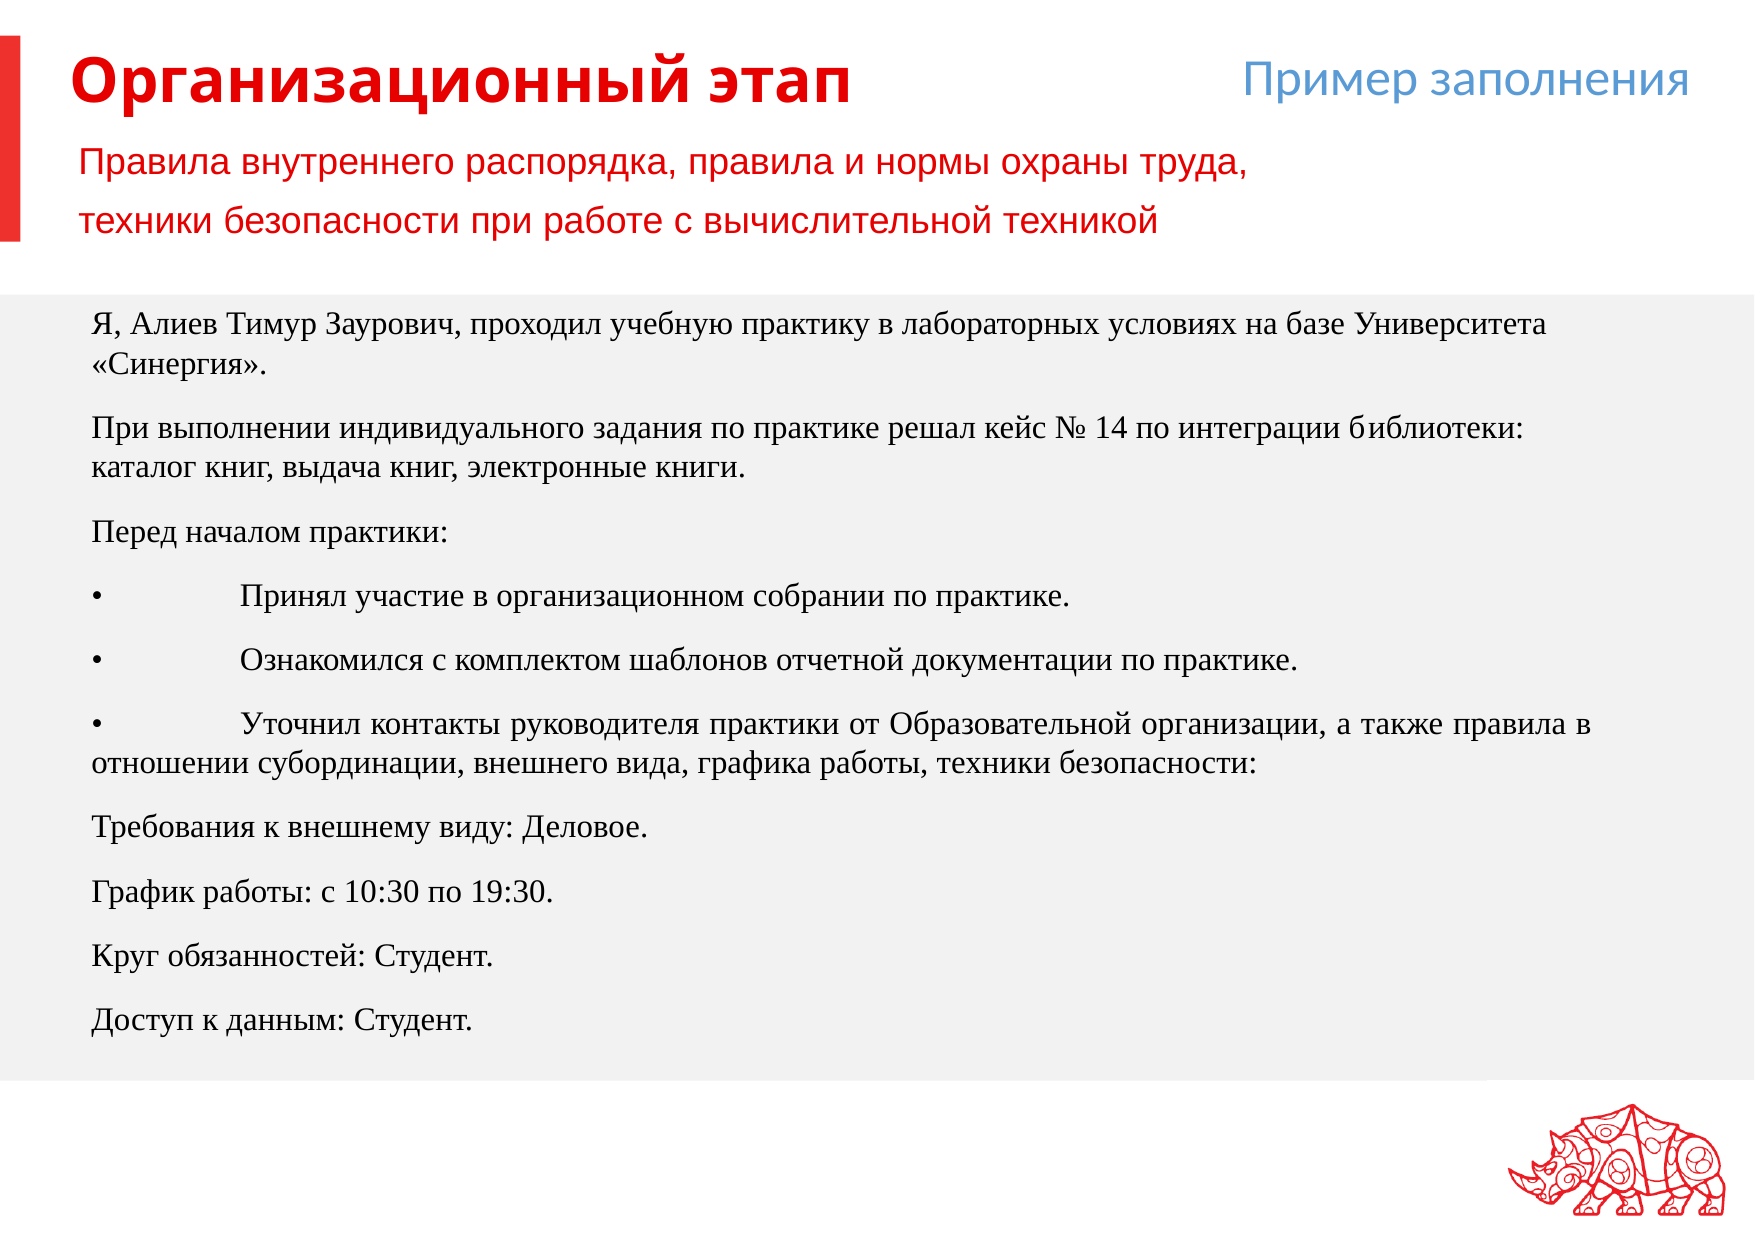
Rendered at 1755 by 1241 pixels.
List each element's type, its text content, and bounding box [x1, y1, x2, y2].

title Организационный этап [69, 0, 1659, 133]
list Правила внутреннего распорядка, правила и нормы охраны труда, техники безопасности при работе с вычислительной техникой [46, 133, 1659, 250]
picture [1487, 1080, 1755, 1229]
list Я, Алиев Тимур Заурович, проходил учебную практику в лабораторных условиях на базе Университета «Синергия». При выполнении индивидуального задания по практике решал кейс № 14 по интеграции библиотеки: каталог книг, выдача книг, электронные книги. Перед началом практики: • Принял участие в организационном собрании по практике. • Ознакомился с комплектом шаблонов отчетной документации по практике. • Уточнил контакты руководителя практики от Образовательной организации, а также правила в отношении субординации, внешнего вида, графика работы, техники безопасности: Требования к внешнему виду: Деловое. График работы: с 10:30 по 19:30. Круг обязанностей: Студент. Доступ к данным: Студент. [0, 293, 1612, 1050]
text_box Пример заполнения [1659, 36, 1726, 115]
